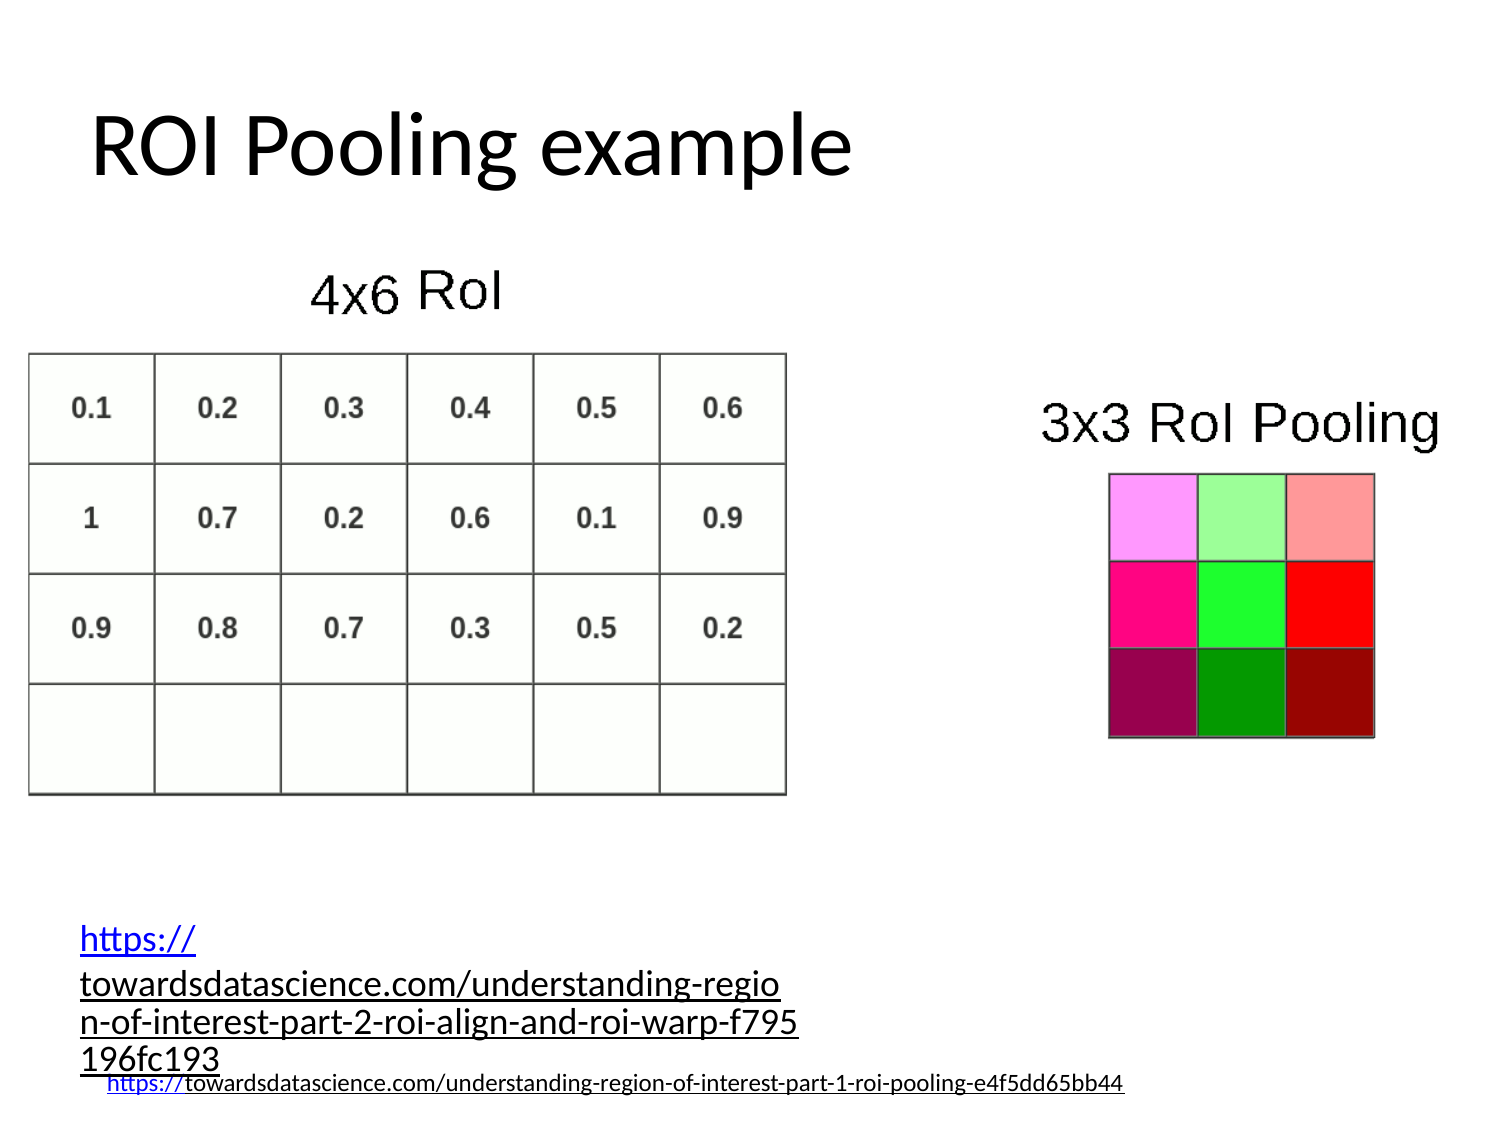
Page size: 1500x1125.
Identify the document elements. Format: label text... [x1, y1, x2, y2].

title ROI Pooling example [75, 45, 1425, 230]
picture [2, 231, 1500, 823]
text_box https://towardsdatascience.com/understanding-region-of-interest-part-2-roi-align-and-roi-warp-f795196fc193 [64, 907, 815, 1057]
text_box https://towardsdatascience.com/understanding-region-of-interest-part-1-roi-pooling-e4f5dd65bb44 [92, 1058, 1146, 1104]
